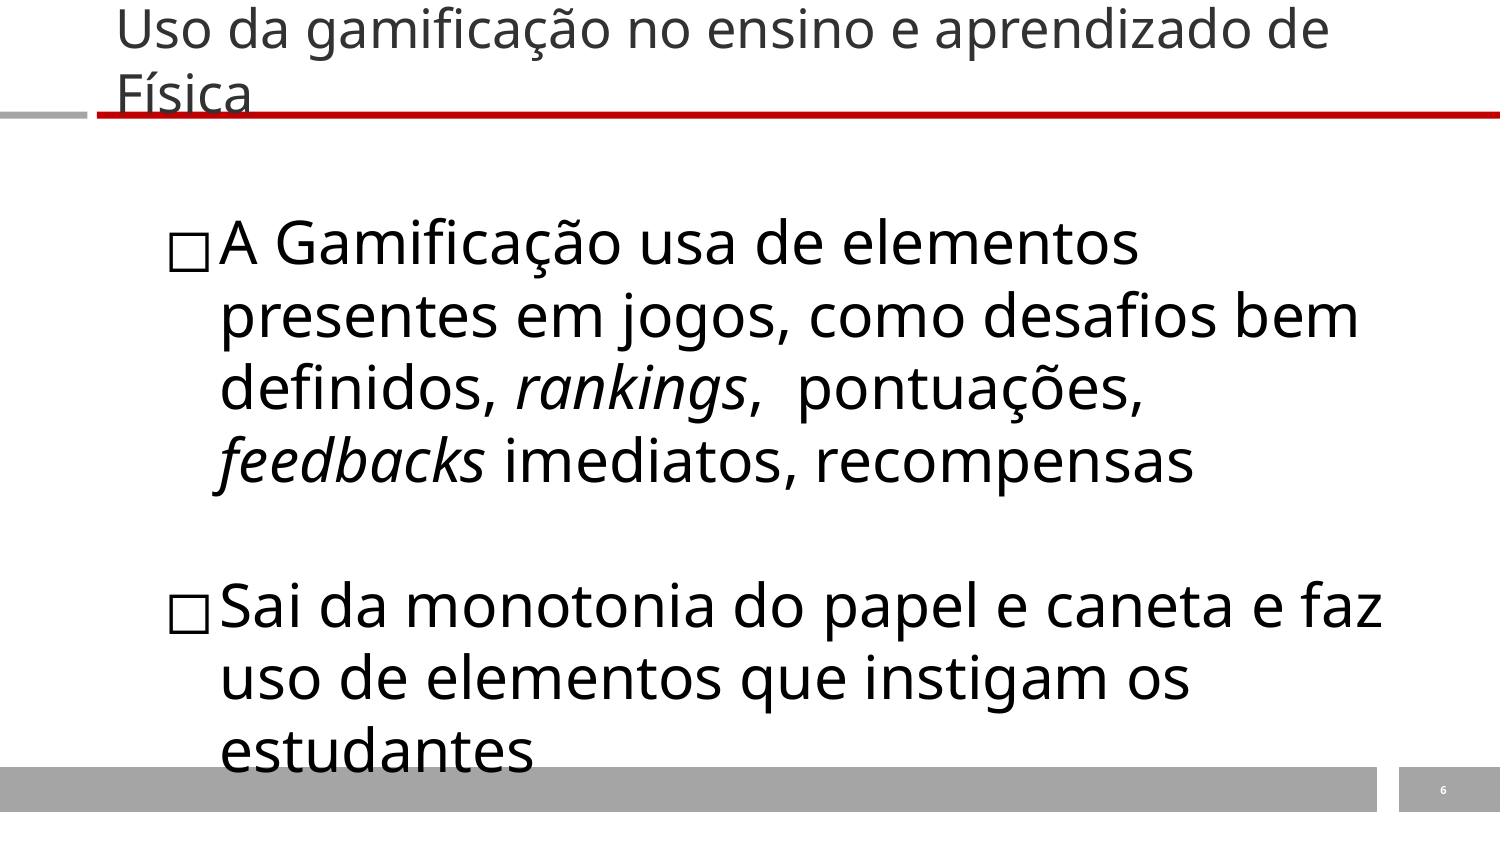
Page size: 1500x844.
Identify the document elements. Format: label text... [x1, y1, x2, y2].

list A Gamificação usa de elementos presentes em jogos, como desafios bem definidos, rankings, pontuações, feedbacks imediatos, recompensas Sai da monotonia do papel e caneta e faz uso de elementos que instigam os estudantes [100, 196, 1438, 751]
title Uso da gamificação no ensino e aprendizado de Física [100, 0, 1438, 121]
slide_number ‹#› [1399, 776, 1488, 807]
